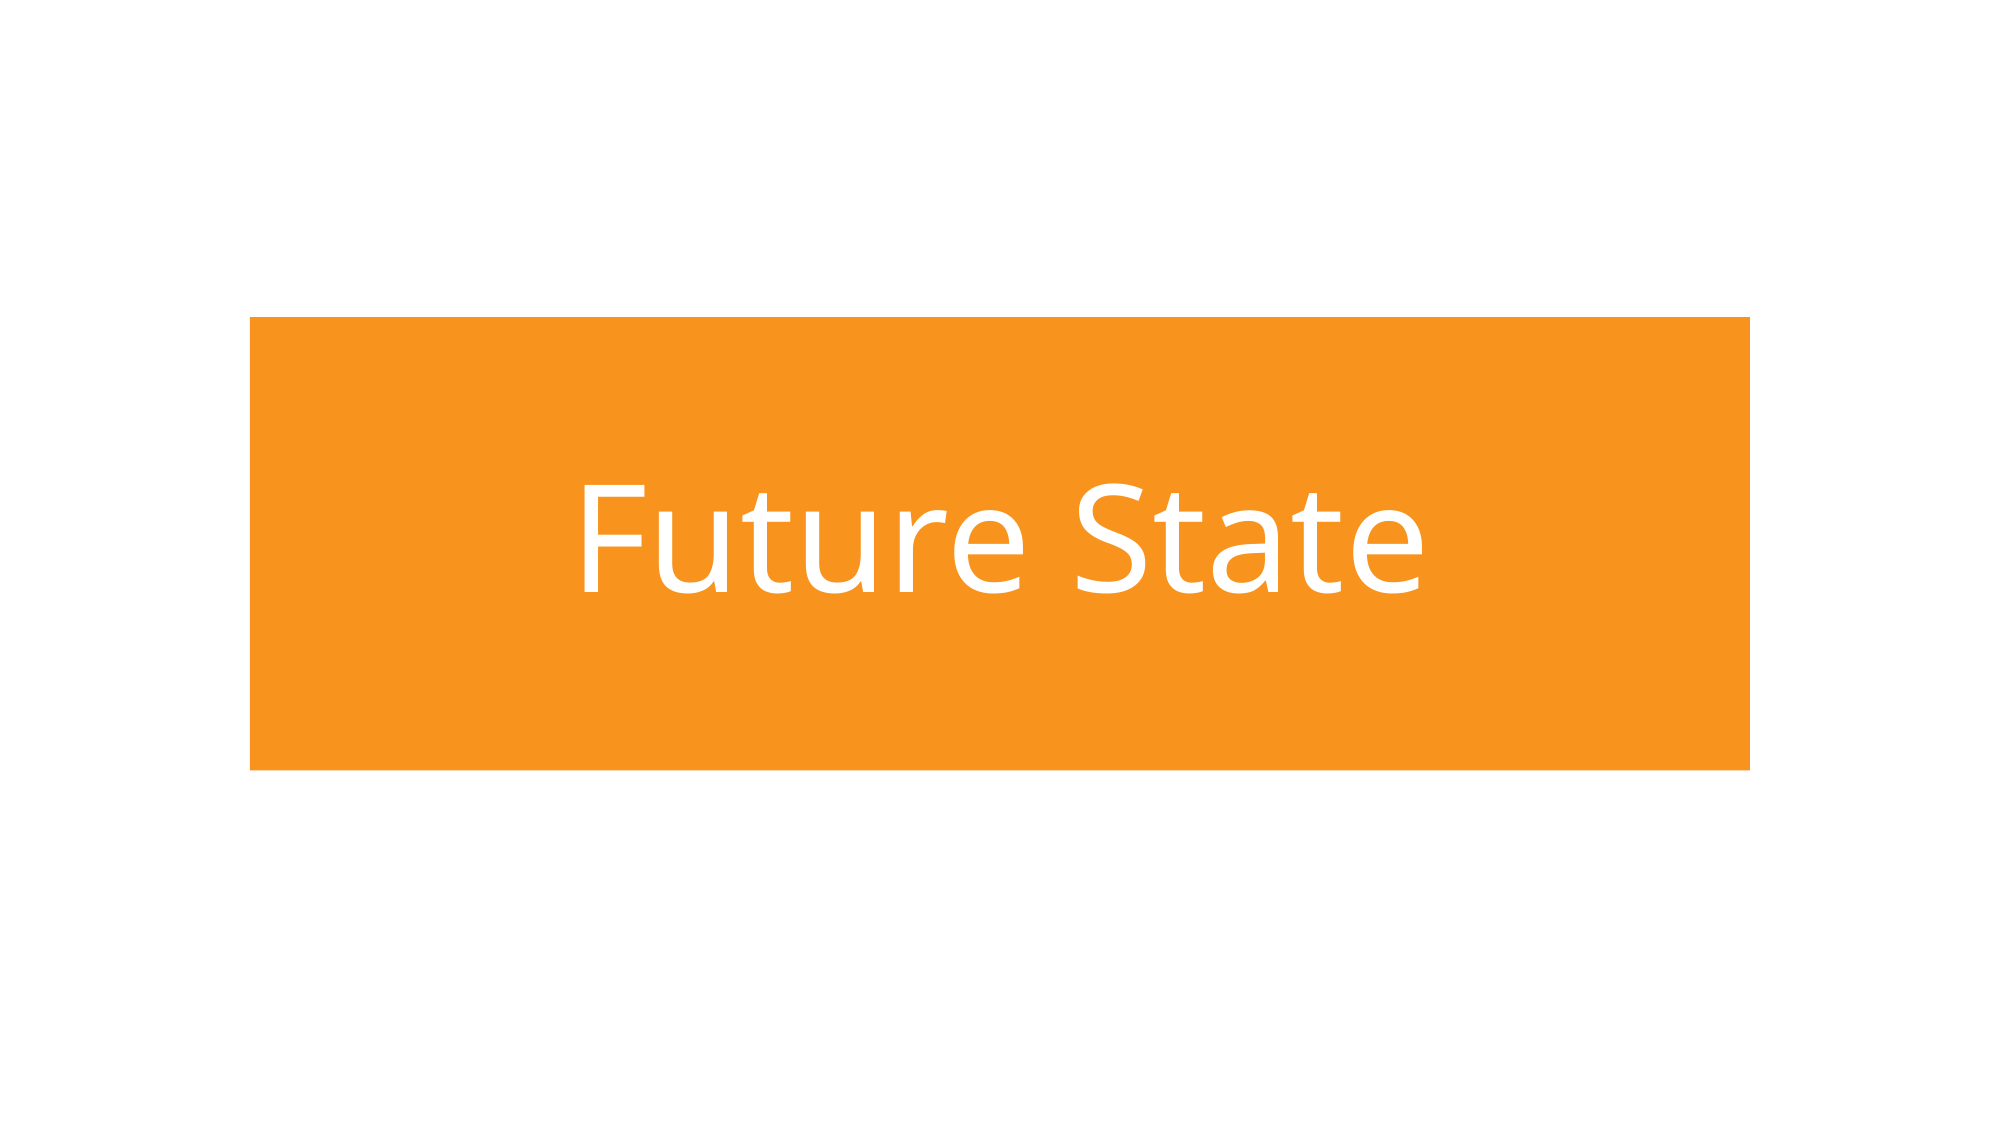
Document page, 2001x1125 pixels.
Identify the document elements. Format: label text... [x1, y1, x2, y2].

title Future State [249, 317, 1750, 771]
